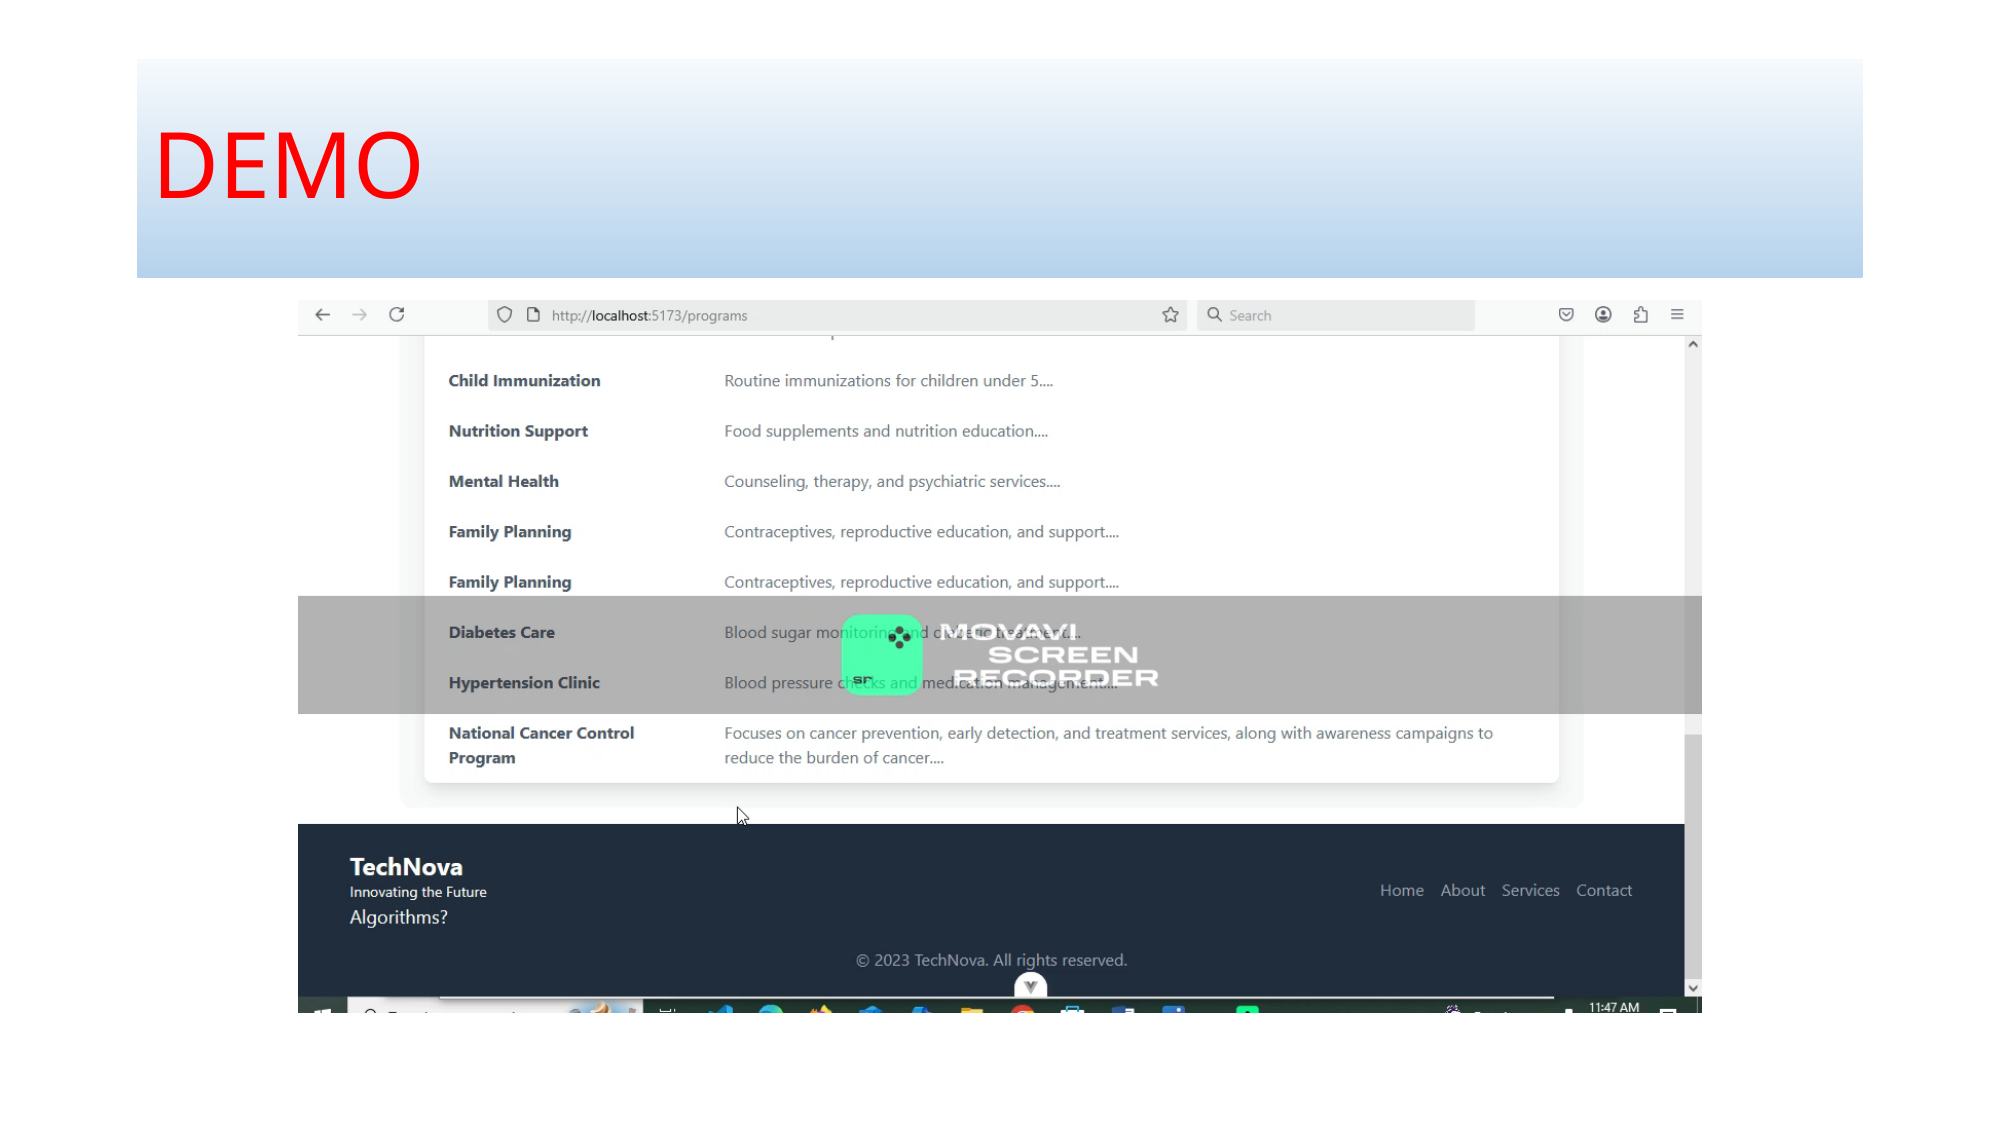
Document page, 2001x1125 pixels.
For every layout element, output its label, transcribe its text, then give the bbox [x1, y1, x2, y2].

title DEMO [137, 59, 1863, 278]
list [297, 299, 1703, 1014]
